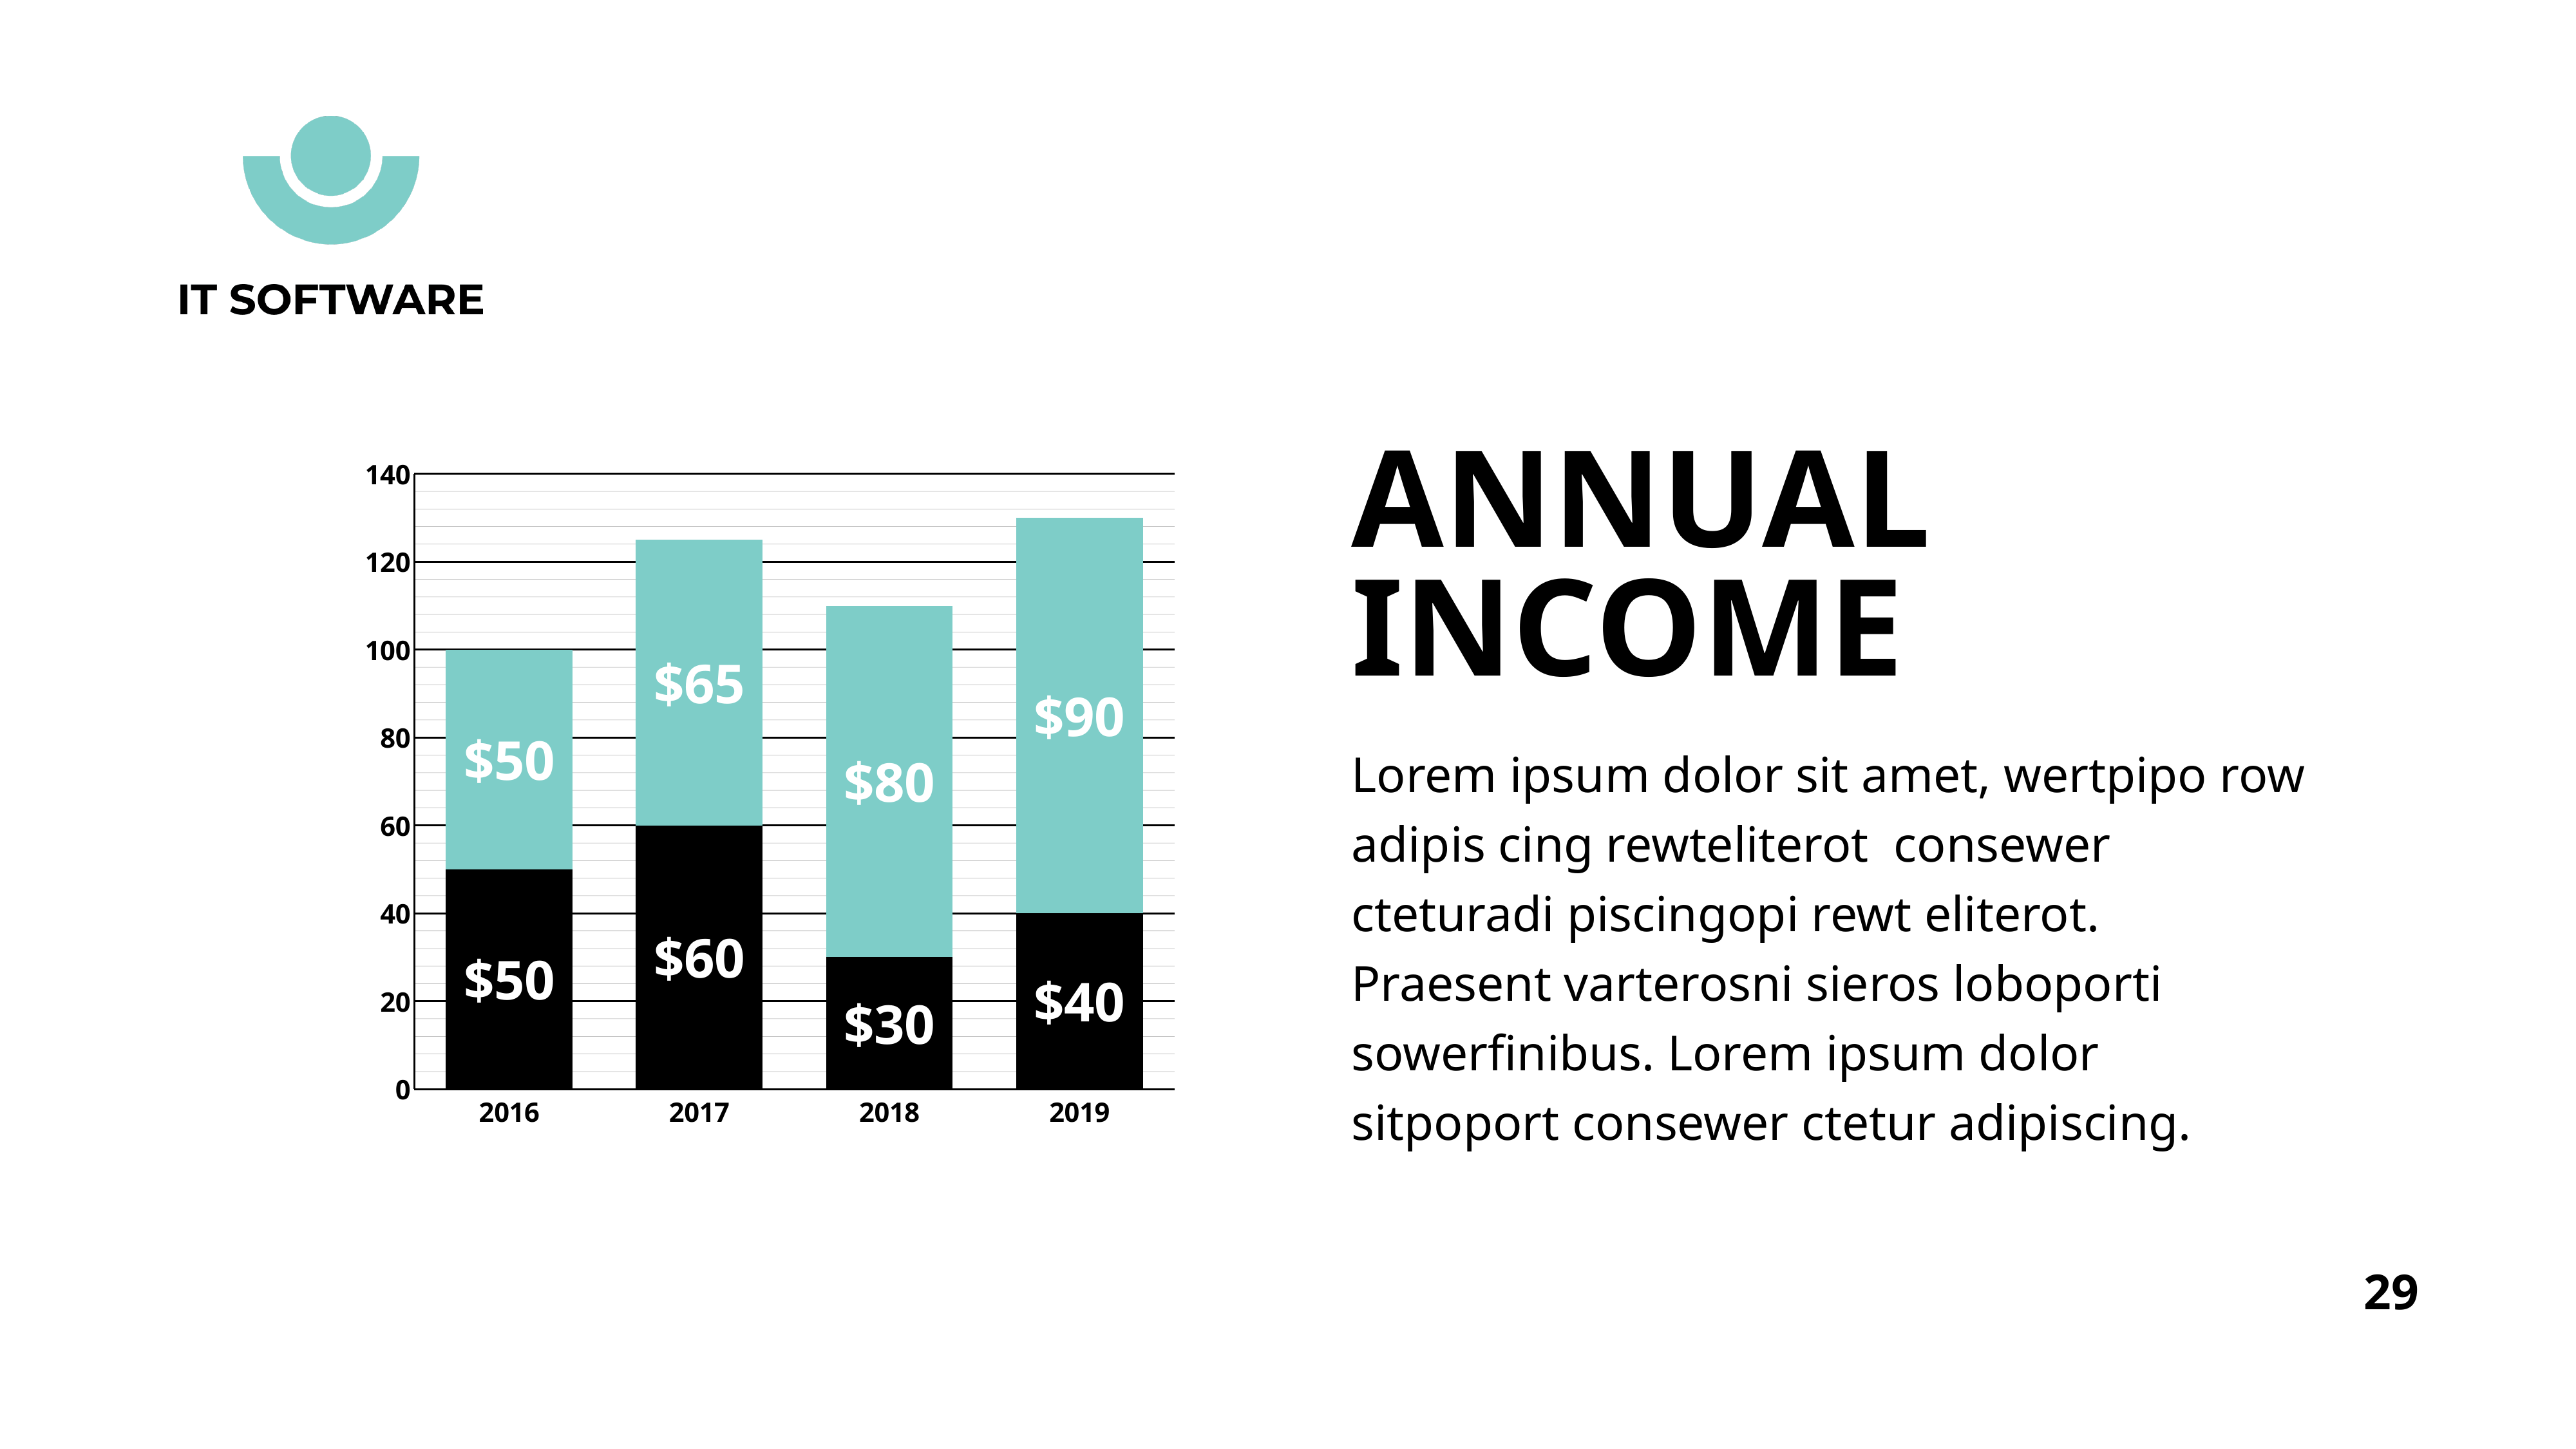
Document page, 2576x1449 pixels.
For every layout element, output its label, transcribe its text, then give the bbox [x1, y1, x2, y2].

list Lorem ipsum dolor sit amet, wertpipo row adipis cing rewteliterot consewer cteturadi piscingopi rewt eliterot. Praesent varterosni sieros loboporti sowerfinibus. Lorem ipsum dolor sitpoport consewer ctetur adipiscing. [1341, 728, 2318, 1084]
list Annual income [1342, 439, 2318, 710]
chart [348, 439, 1191, 1238]
picture [176, 116, 485, 325]
slide_number 29 [2340, 1256, 2429, 1333]
